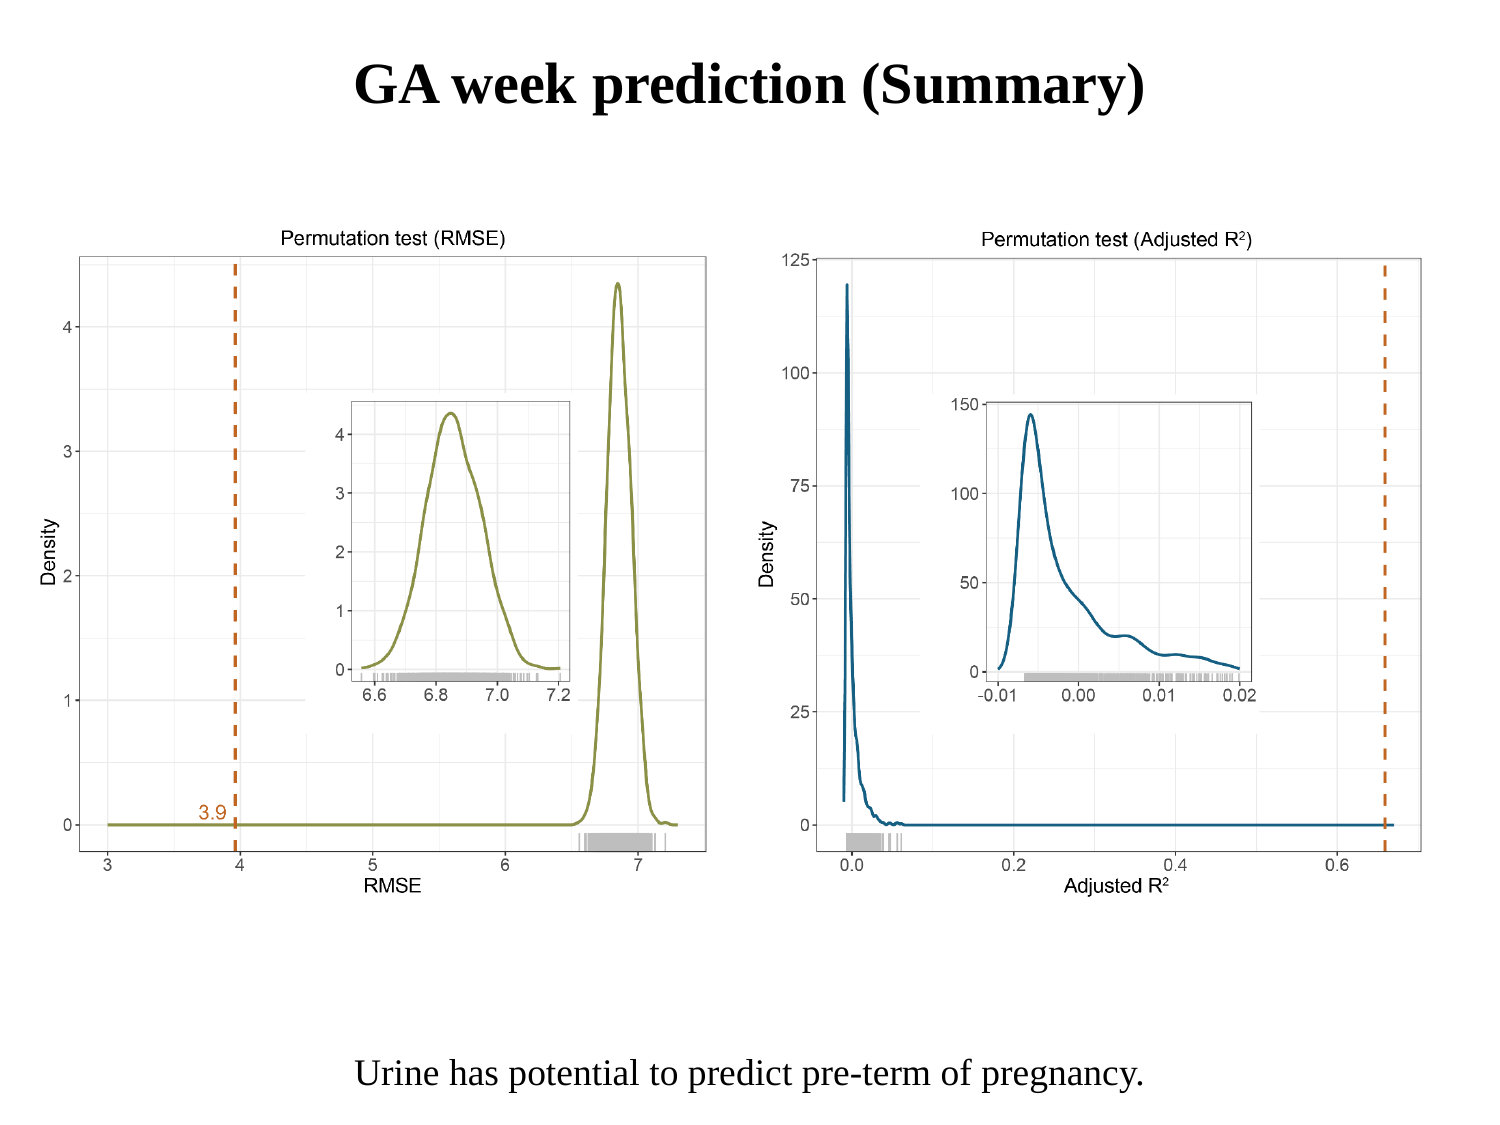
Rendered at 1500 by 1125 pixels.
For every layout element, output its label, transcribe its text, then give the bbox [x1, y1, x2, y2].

picture [32, 222, 714, 904]
text_box GA week prediction (Summary) [0, 37, 1500, 123]
text_box Urine has potential to predict pre-term of pregnancy. [0, 1040, 1500, 1101]
picture [749, 222, 1429, 904]
